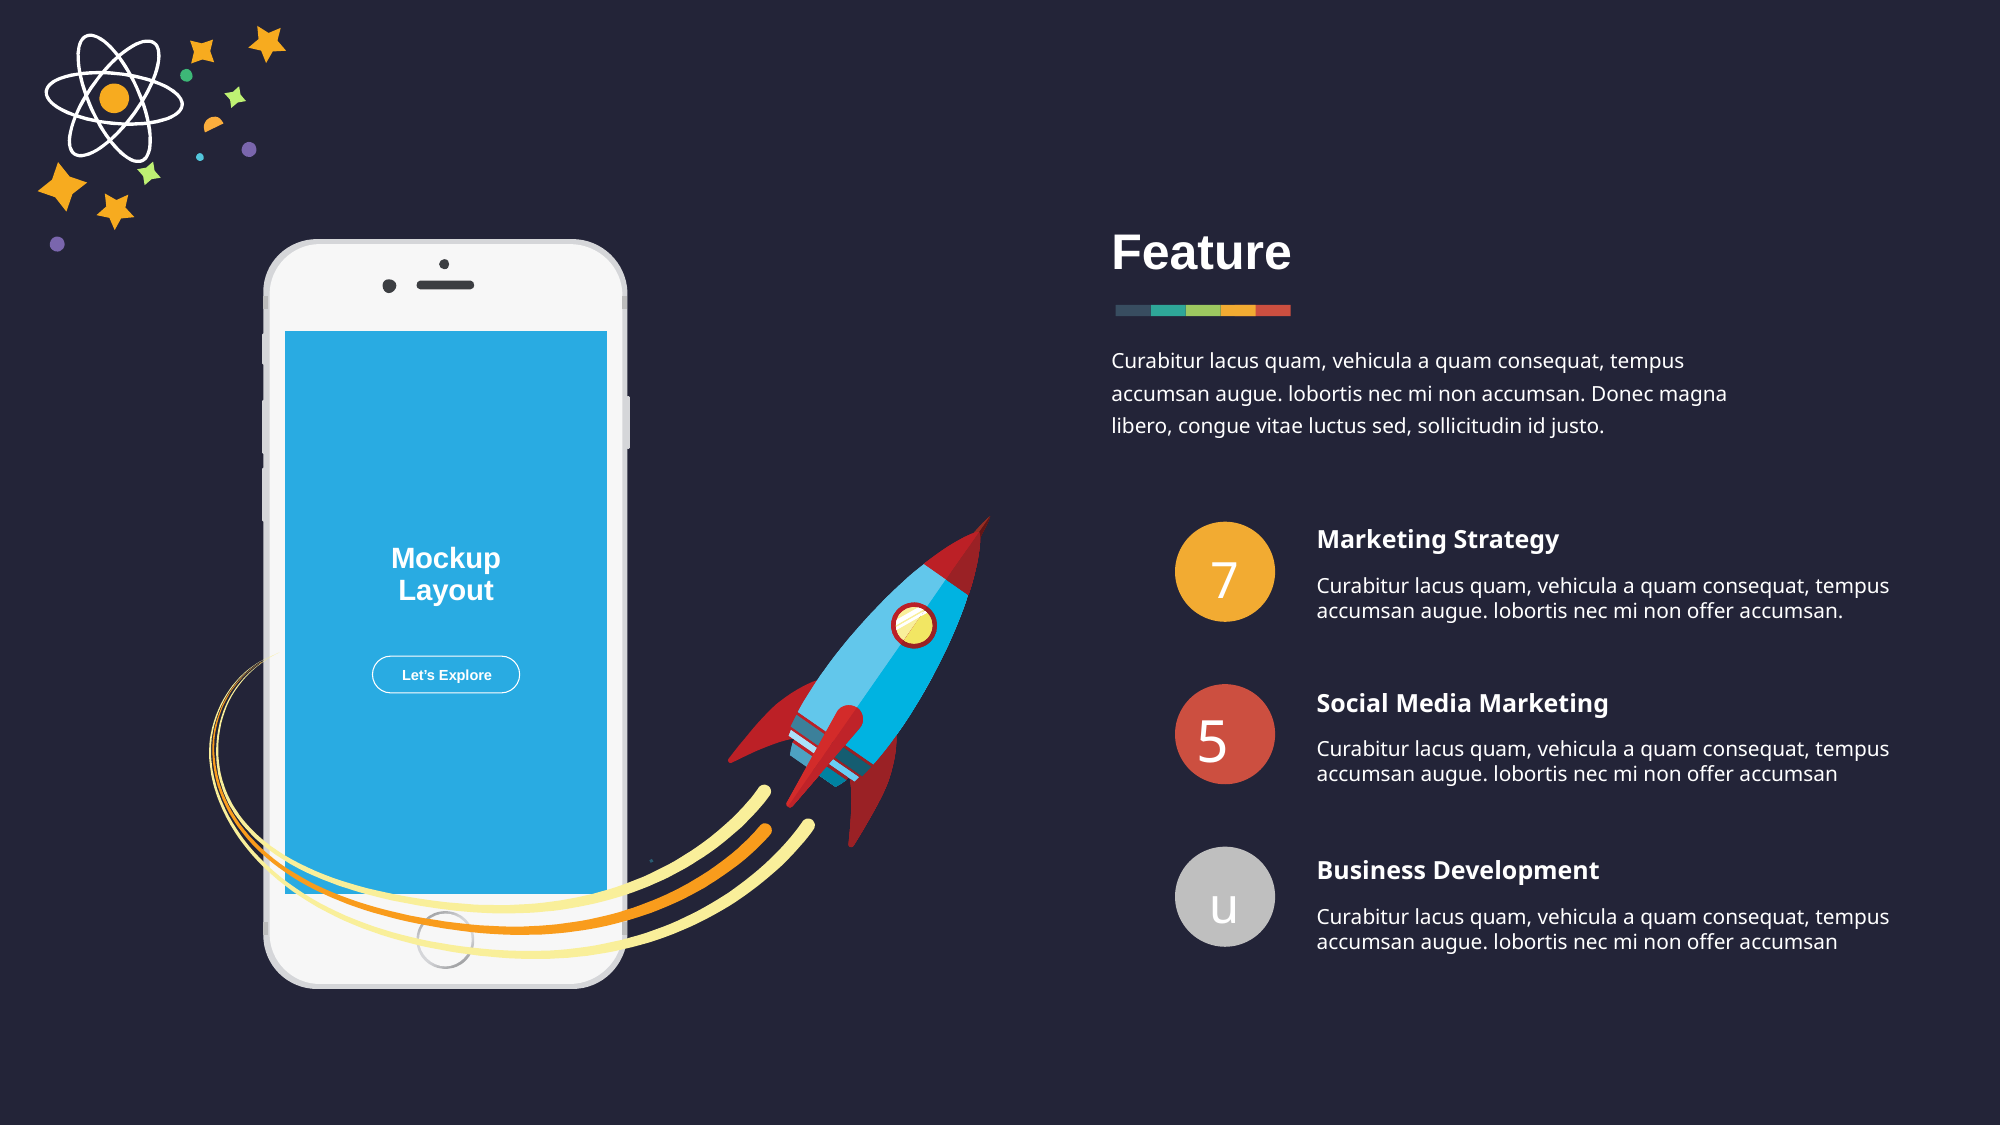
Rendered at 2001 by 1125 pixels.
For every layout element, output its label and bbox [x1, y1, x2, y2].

text_box [1174, 521, 1902, 1063]
text_box [1096, 212, 1813, 446]
text_box [191, 238, 986, 989]
